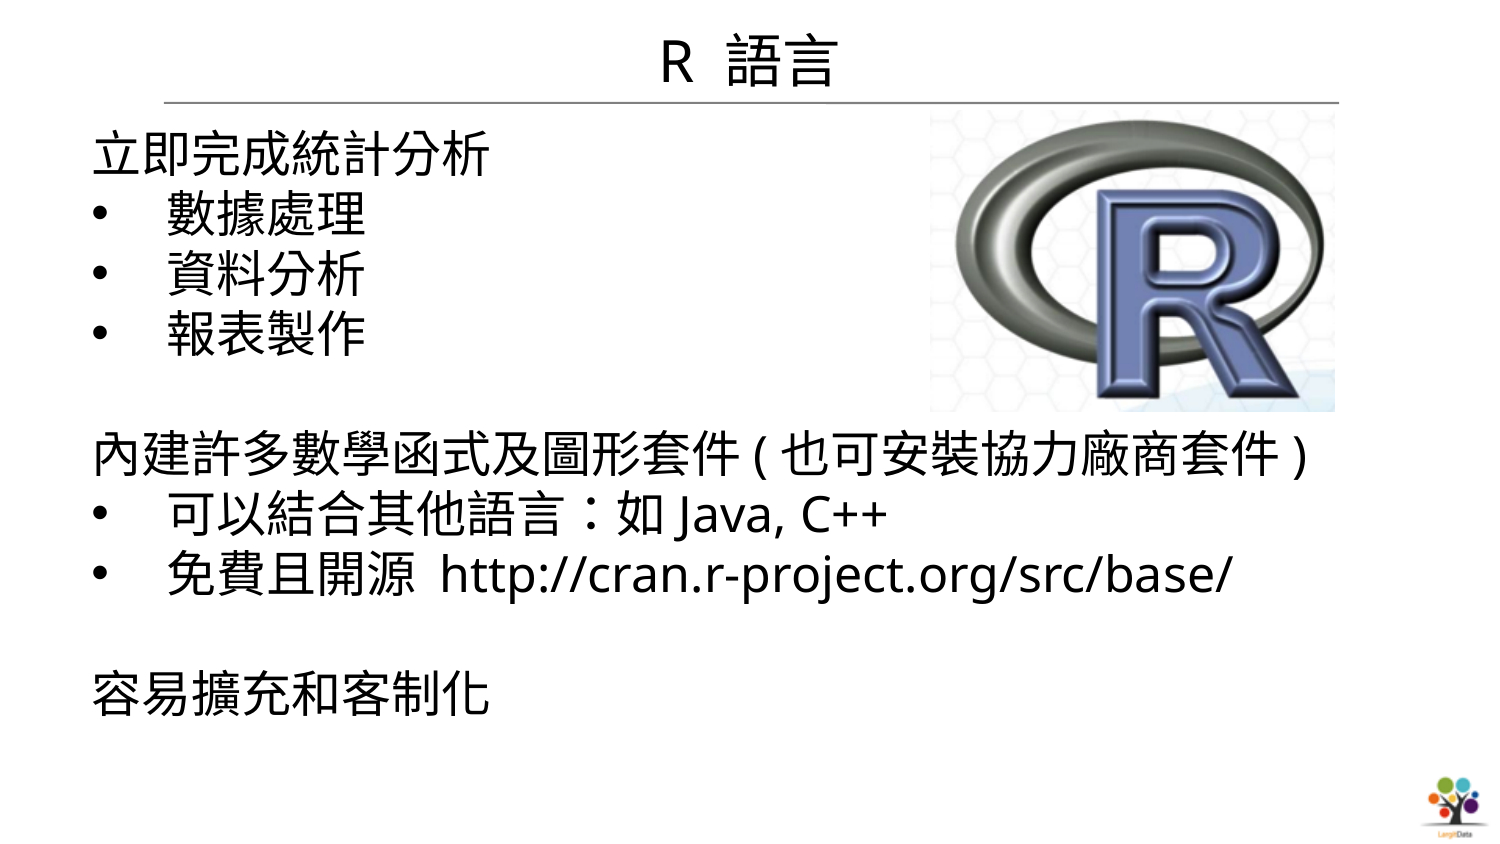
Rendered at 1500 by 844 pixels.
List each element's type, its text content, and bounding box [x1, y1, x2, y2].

picture [1418, 775, 1493, 841]
picture [930, 110, 1335, 412]
text_box R 語言 [262, 20, 1238, 98]
text_box 立即完成統計分析 數據處理 資料分析 報表製作 內建許多數學函式及圖形套件(也可安裝協力廠商套件) 可以結合其他語言：如Java, C++ 免費且開源 http://cran.r-project.org/src/base/ 容易擴充和客制化 [76, 114, 1436, 730]
